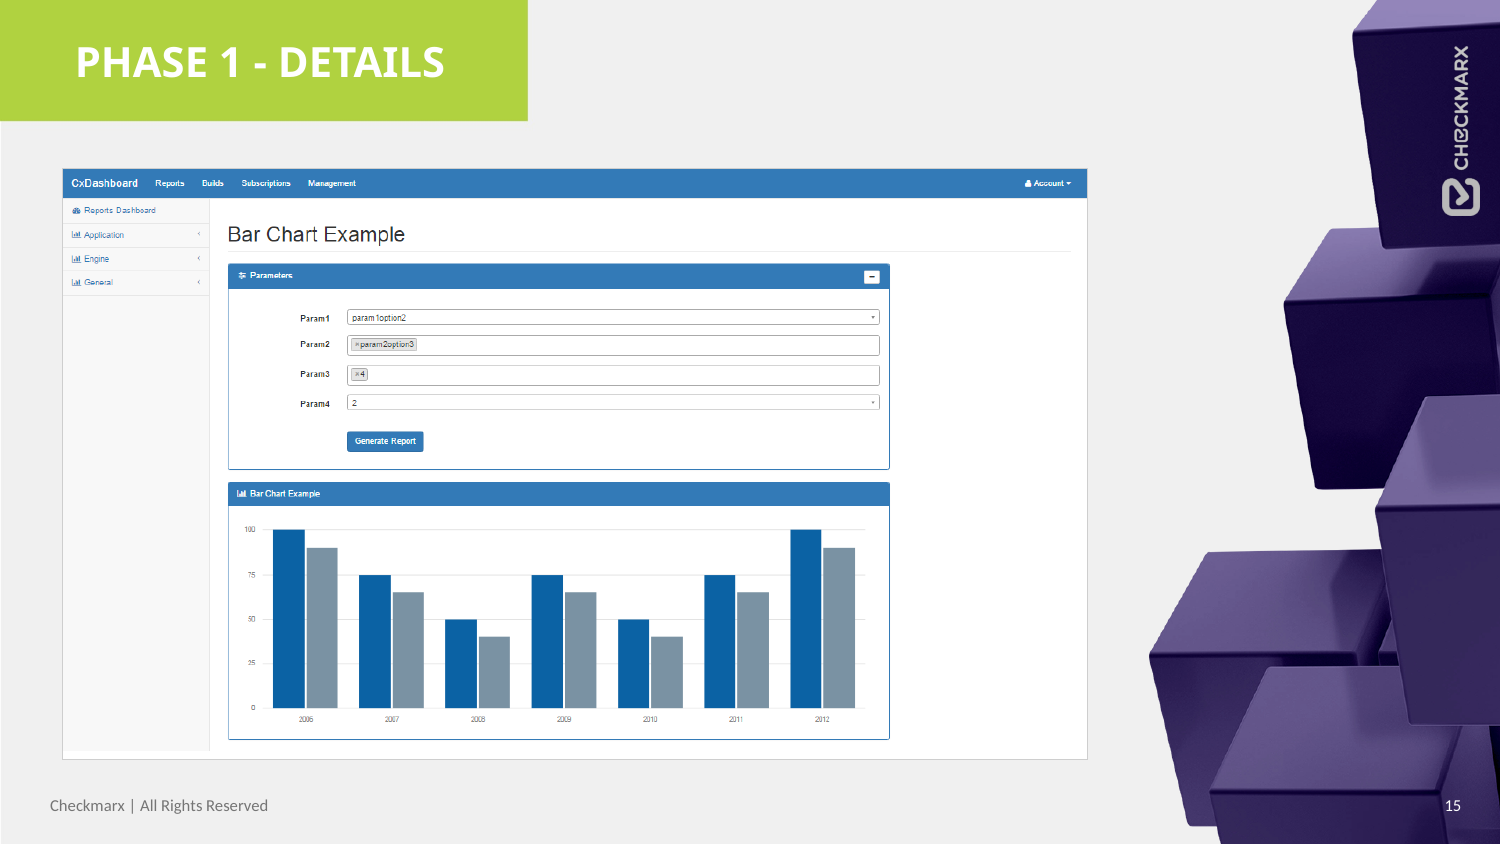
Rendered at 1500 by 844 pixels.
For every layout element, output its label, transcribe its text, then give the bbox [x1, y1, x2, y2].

footer Checkmarx | All Rights Reserved [50, 787, 525, 822]
title PHASE 1 - DETAILS [59, 0, 525, 122]
slide_number 15 [1374, 787, 1475, 822]
picture [0, 0, 1500, 844]
